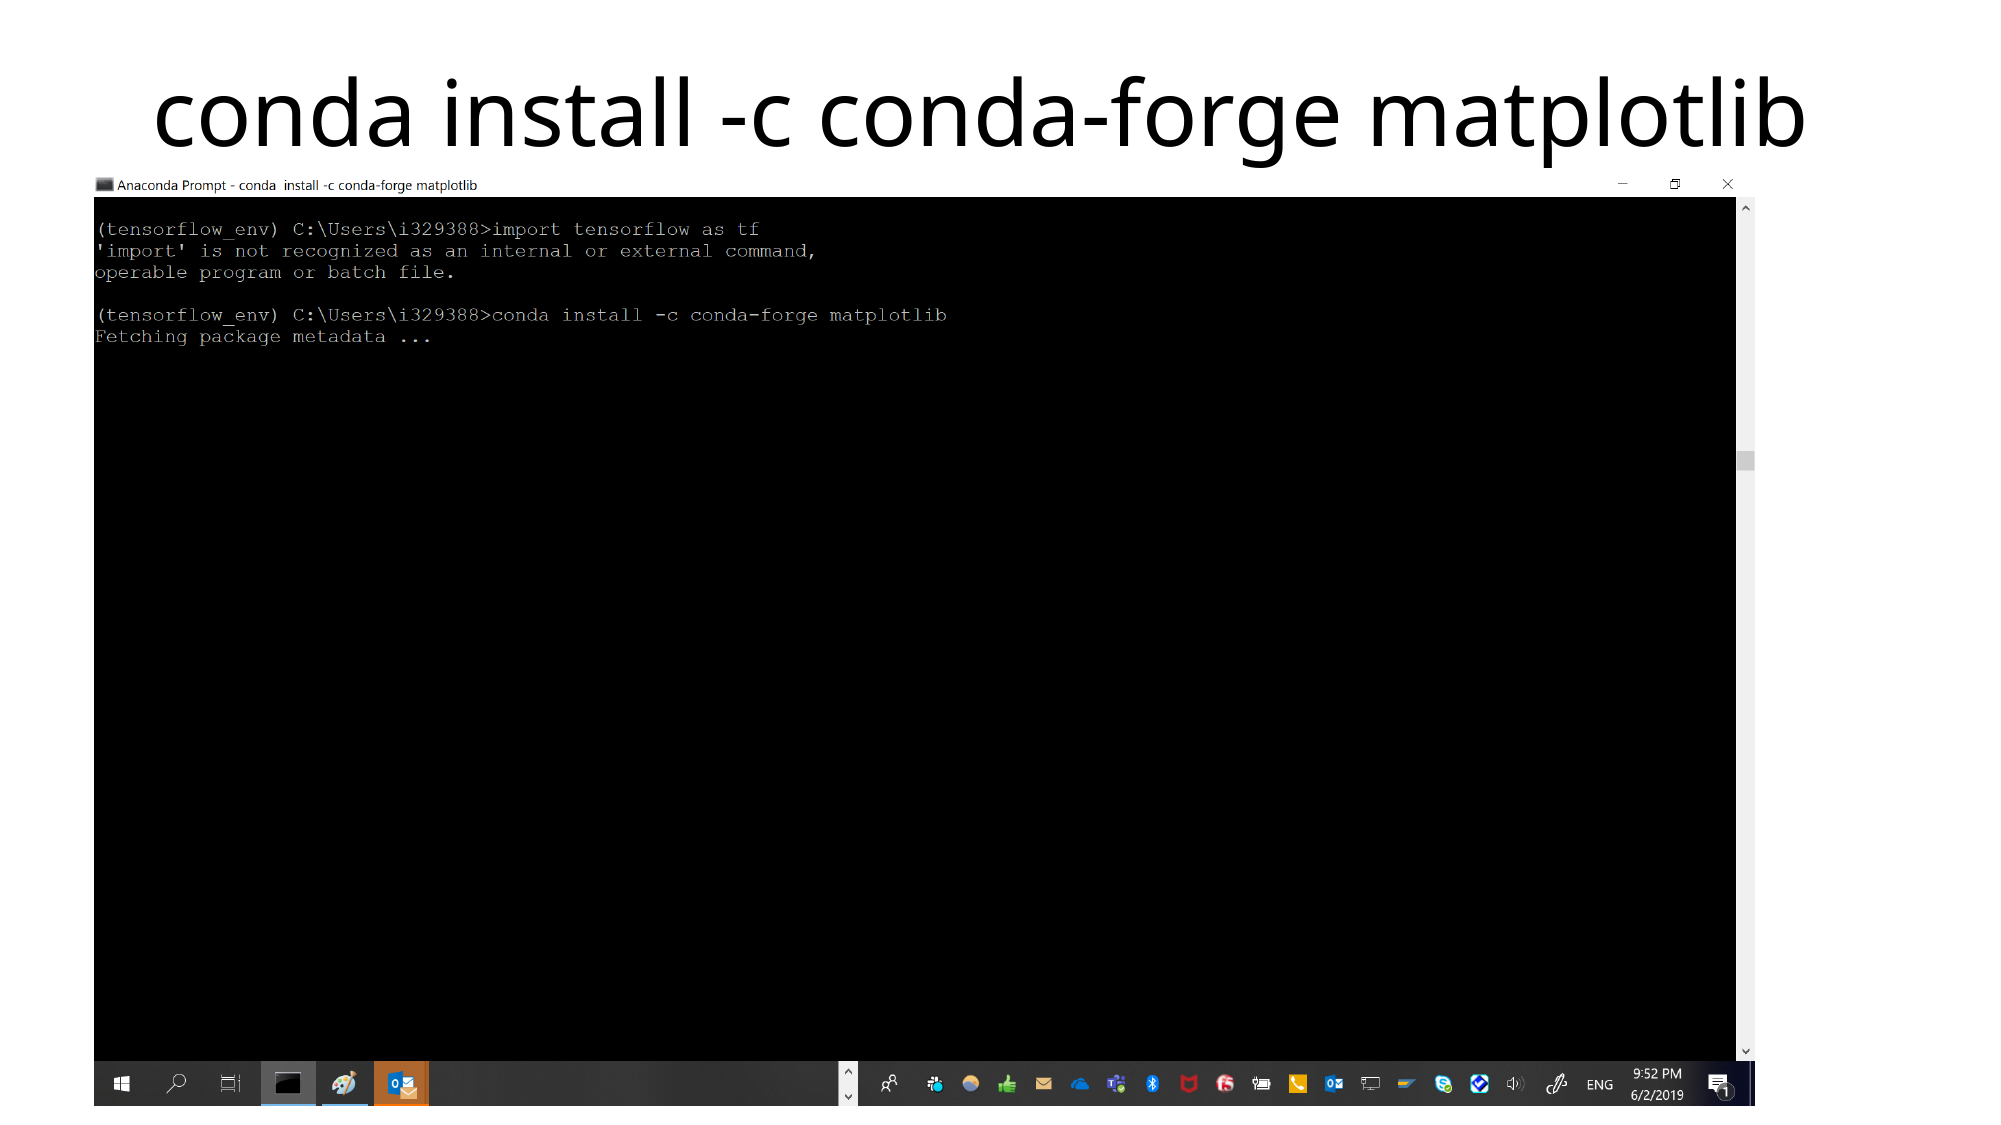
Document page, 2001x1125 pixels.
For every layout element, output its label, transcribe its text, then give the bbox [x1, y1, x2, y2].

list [94, 171, 1755, 1106]
title conda install -c conda-forge matplotlib [137, 8, 1863, 226]
